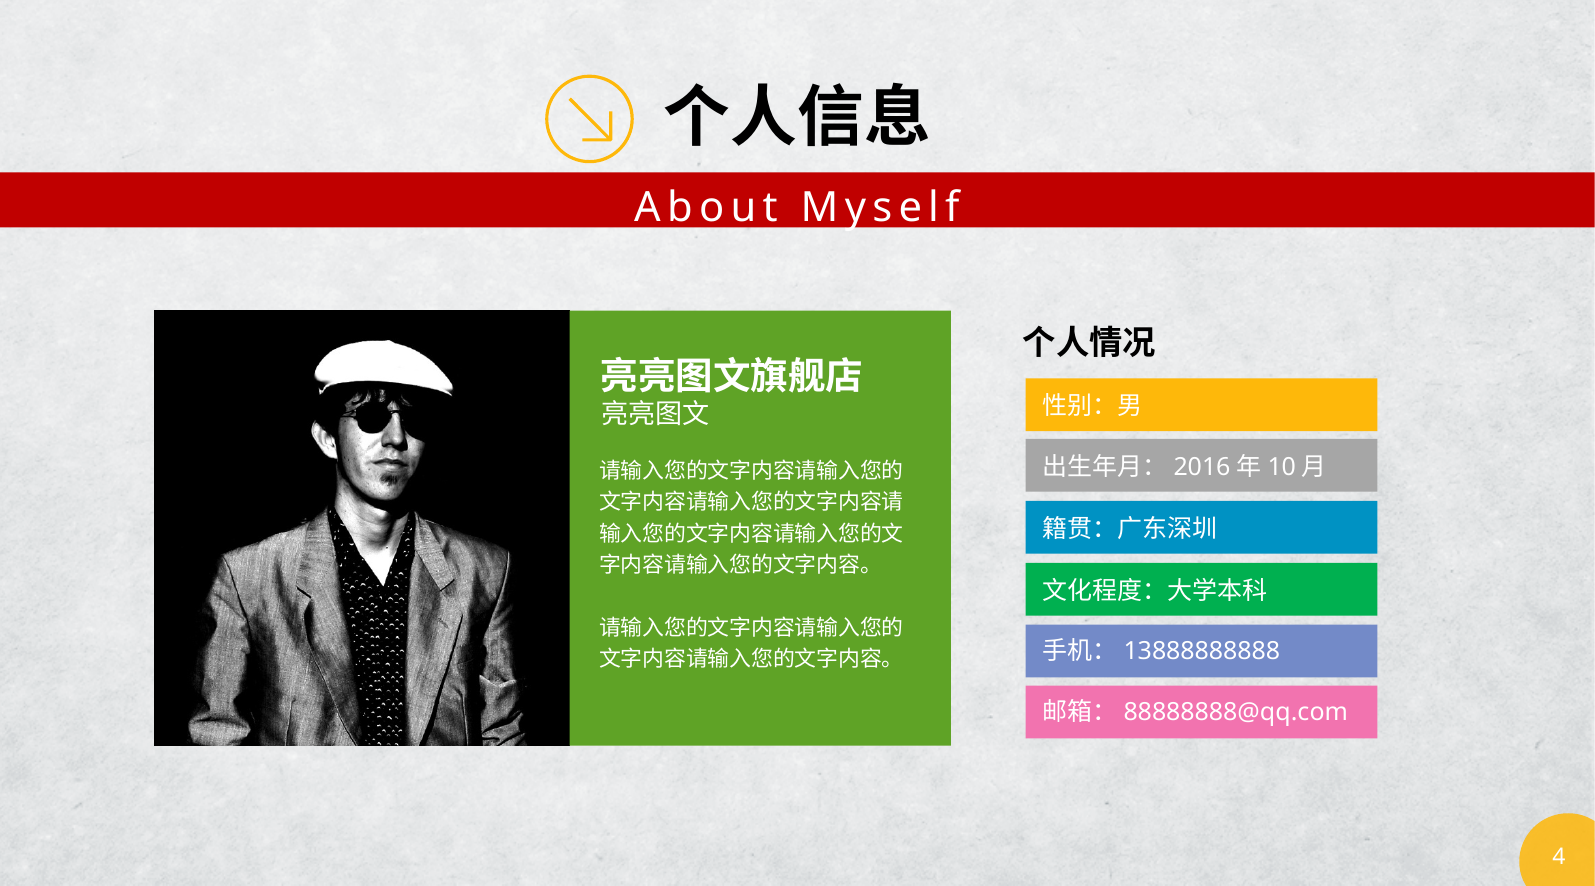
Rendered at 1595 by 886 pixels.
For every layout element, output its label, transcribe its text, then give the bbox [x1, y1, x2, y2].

text_box 请输入您的文字内容请输入您的文字内容请输入您的文字内容请输入您的文字内容请输入您的文字内容请输入您的文字内容。 请输入您的文字内容请输入您的文字内容请输入您的文字内容。 [587, 445, 923, 677]
text_box 邮箱：88888888@qq.com [1033, 691, 1394, 730]
text_box About Myself [618, 172, 976, 239]
text_box 出生年月：2016年10月 [1033, 445, 1350, 485]
text_box [0, 171, 1595, 229]
text_box 文化程度：大学本科 [1033, 569, 1350, 609]
text_box [1025, 562, 1378, 617]
text_box 籍贯：广东深圳 [1033, 507, 1257, 547]
text_box [1025, 624, 1378, 678]
text_box [545, 74, 634, 164]
text_box [1025, 377, 1378, 432]
text_box [1025, 500, 1378, 555]
picture [0, 229, 1595, 886]
text_box [1025, 438, 1378, 493]
text_box 个人情况 [1011, 315, 1169, 368]
text_box 亮亮图文 [589, 390, 892, 436]
text_box 手机：13888888888 [1033, 630, 1350, 669]
text_box 性别：男 [1033, 385, 1192, 425]
text_box 个人信息 [647, 65, 947, 162]
text_box 亮亮图文旗舰店 [588, 346, 876, 404]
text_box [568, 310, 952, 747]
picture [0, 0, 1595, 171]
text_box [1025, 685, 1378, 739]
